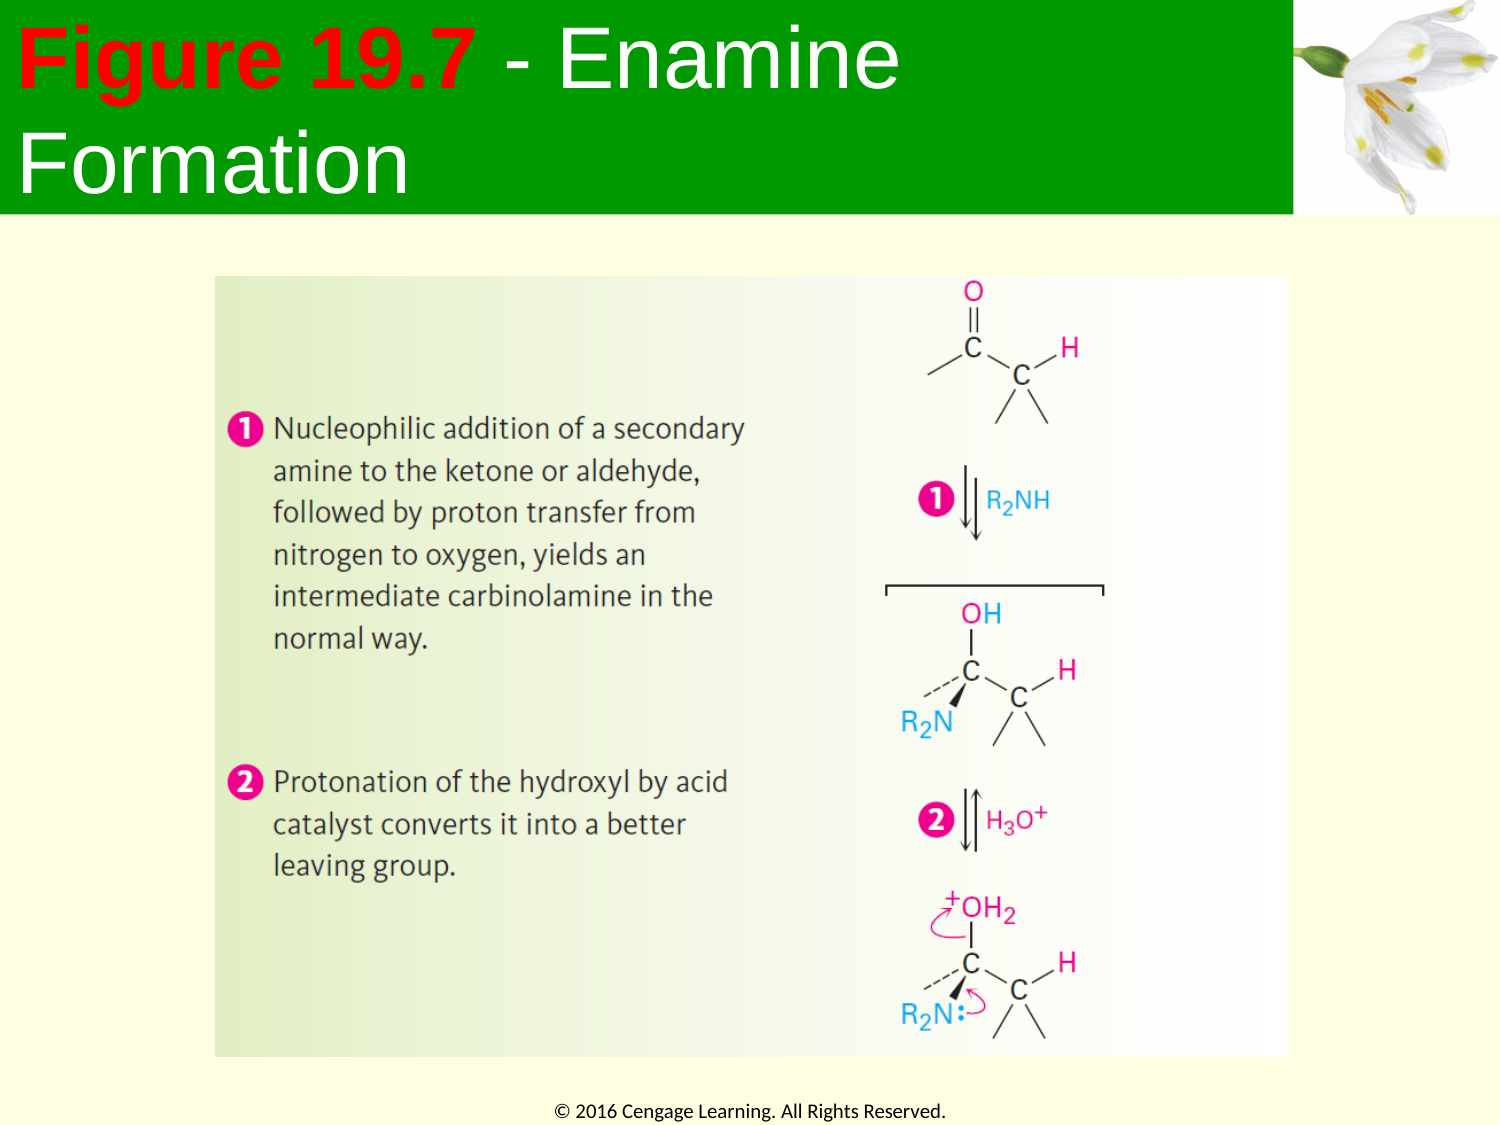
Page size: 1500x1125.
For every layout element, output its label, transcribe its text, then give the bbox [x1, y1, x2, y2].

title Figure 19.7 - Enamine Formation [0, 0, 1288, 213]
picture [214, 276, 1289, 1057]
picture [1293, 0, 1500, 215]
